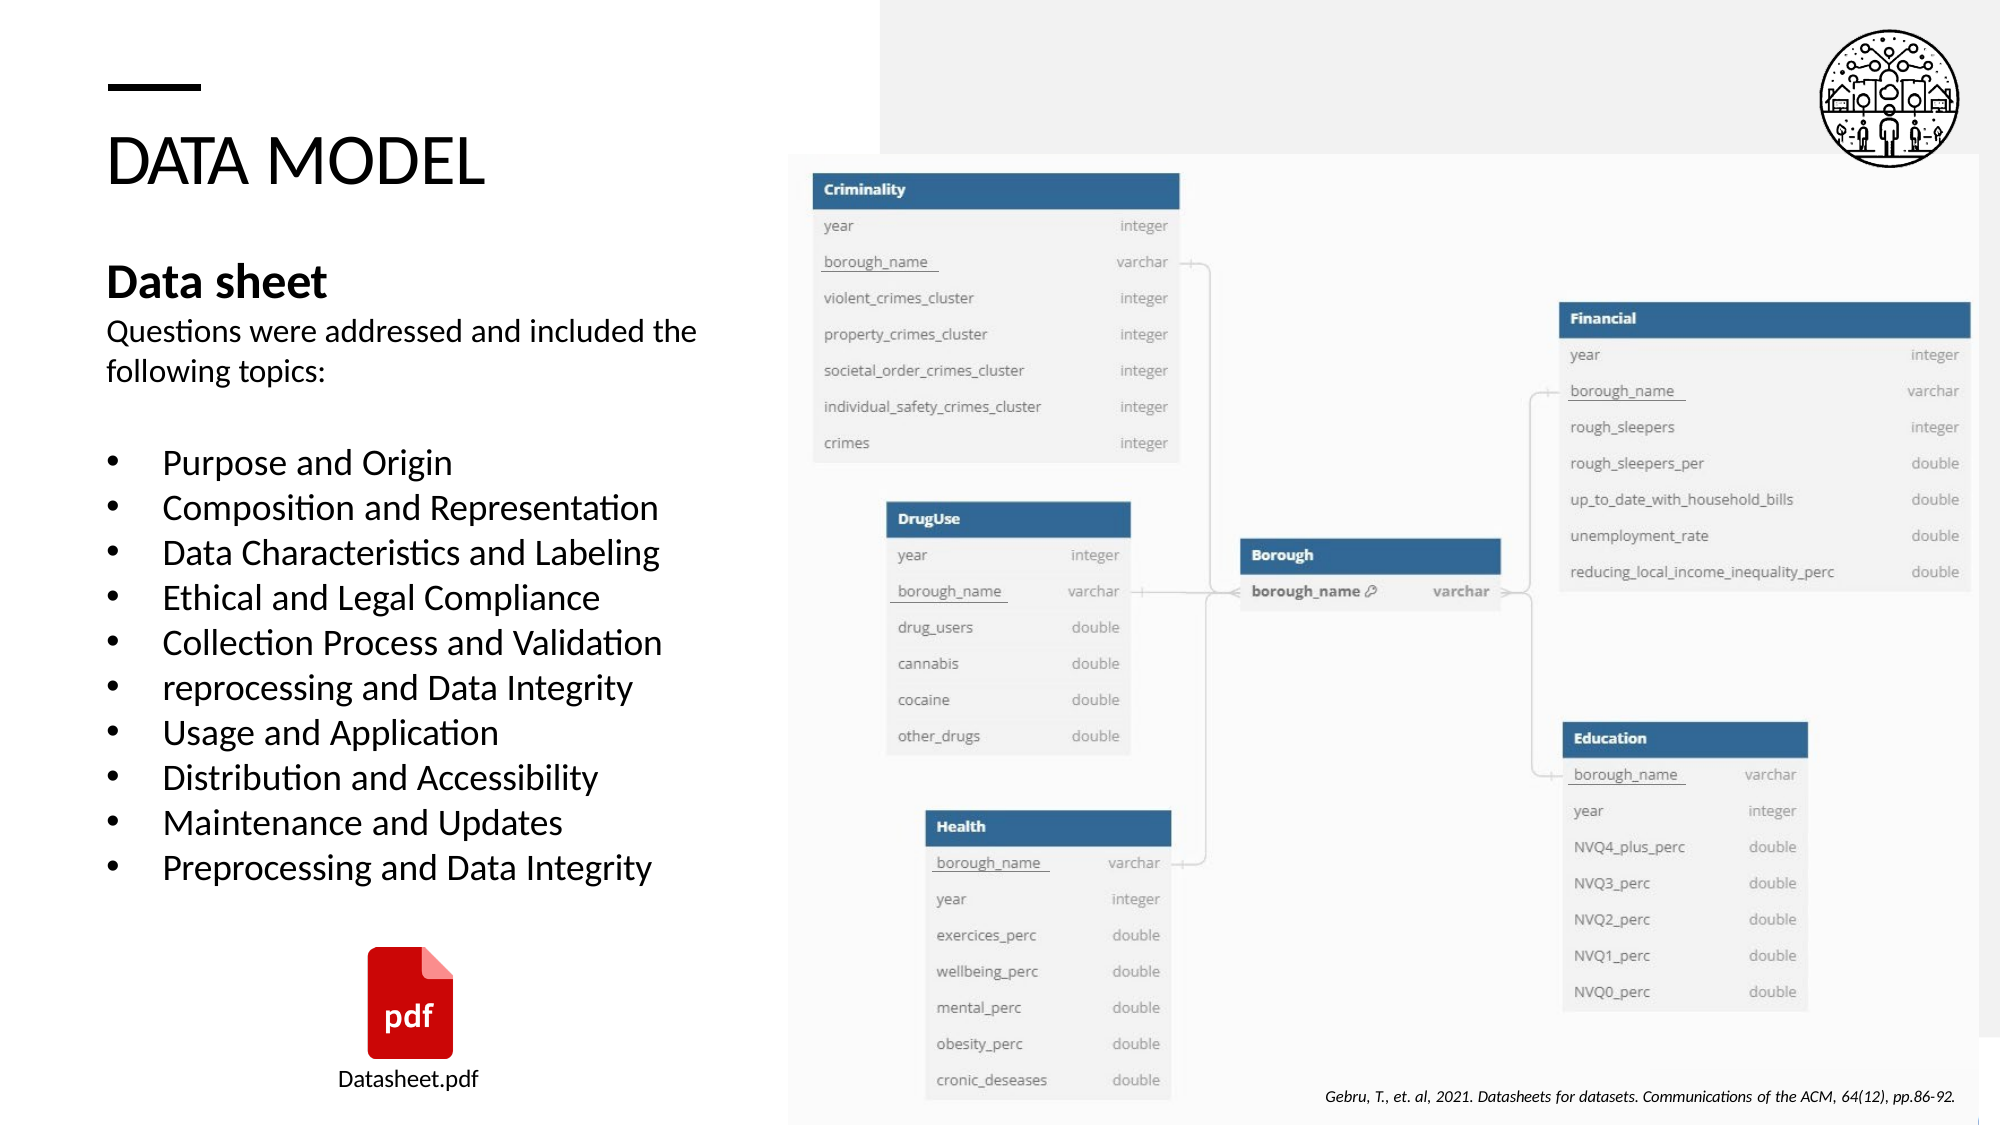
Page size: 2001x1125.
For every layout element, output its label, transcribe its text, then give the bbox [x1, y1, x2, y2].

text_box Datasheet.pdf [336, 1060, 485, 1093]
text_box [788, 0, 2000, 1125]
text_box Data sheet Questions were addressed and included the following topics: Purpose and Origin Composition and Representation Data Characteristics and Labeling Ethical and Legal Compliance Collection Process and Validation reprocessing and Data Integrity Usage and Application Distribution and Accessibility Maintenance and Updates Preprocessing and Data Integrity [104, 246, 702, 888]
title DATA MODEL [103, 86, 756, 300]
picture [354, 946, 467, 1059]
